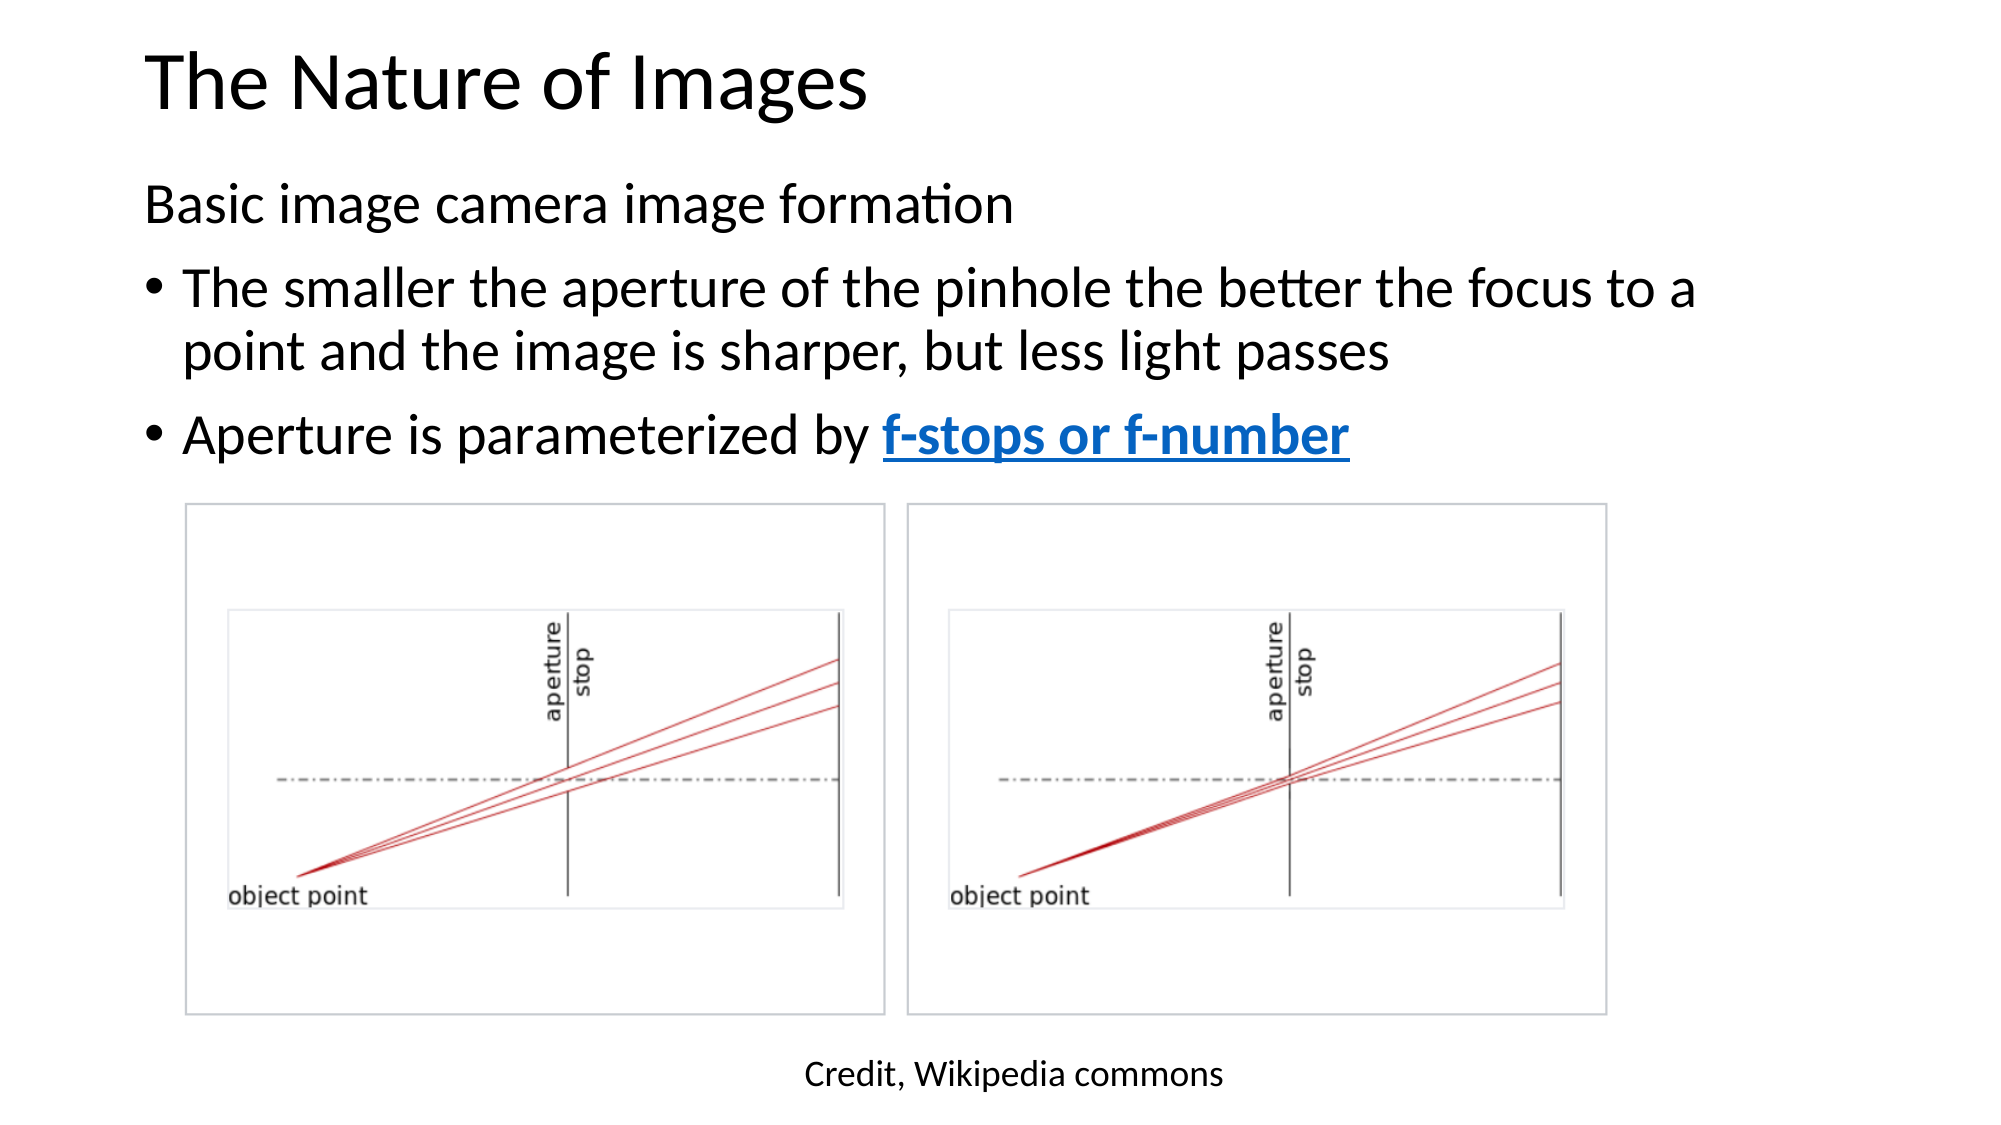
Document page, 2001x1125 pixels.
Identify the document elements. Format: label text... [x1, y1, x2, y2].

title The Nature of Images [129, 22, 1855, 142]
list Basic image camera image formation The smaller the aperture of the pinhole the better the focus to a point and the image is sharper, but less light passes Aperture is parameterized by f-stops or f-number [129, 166, 1824, 1102]
text_box Credit, Wikipedia commons [691, 1041, 1338, 1102]
picture [176, 484, 1622, 1030]
